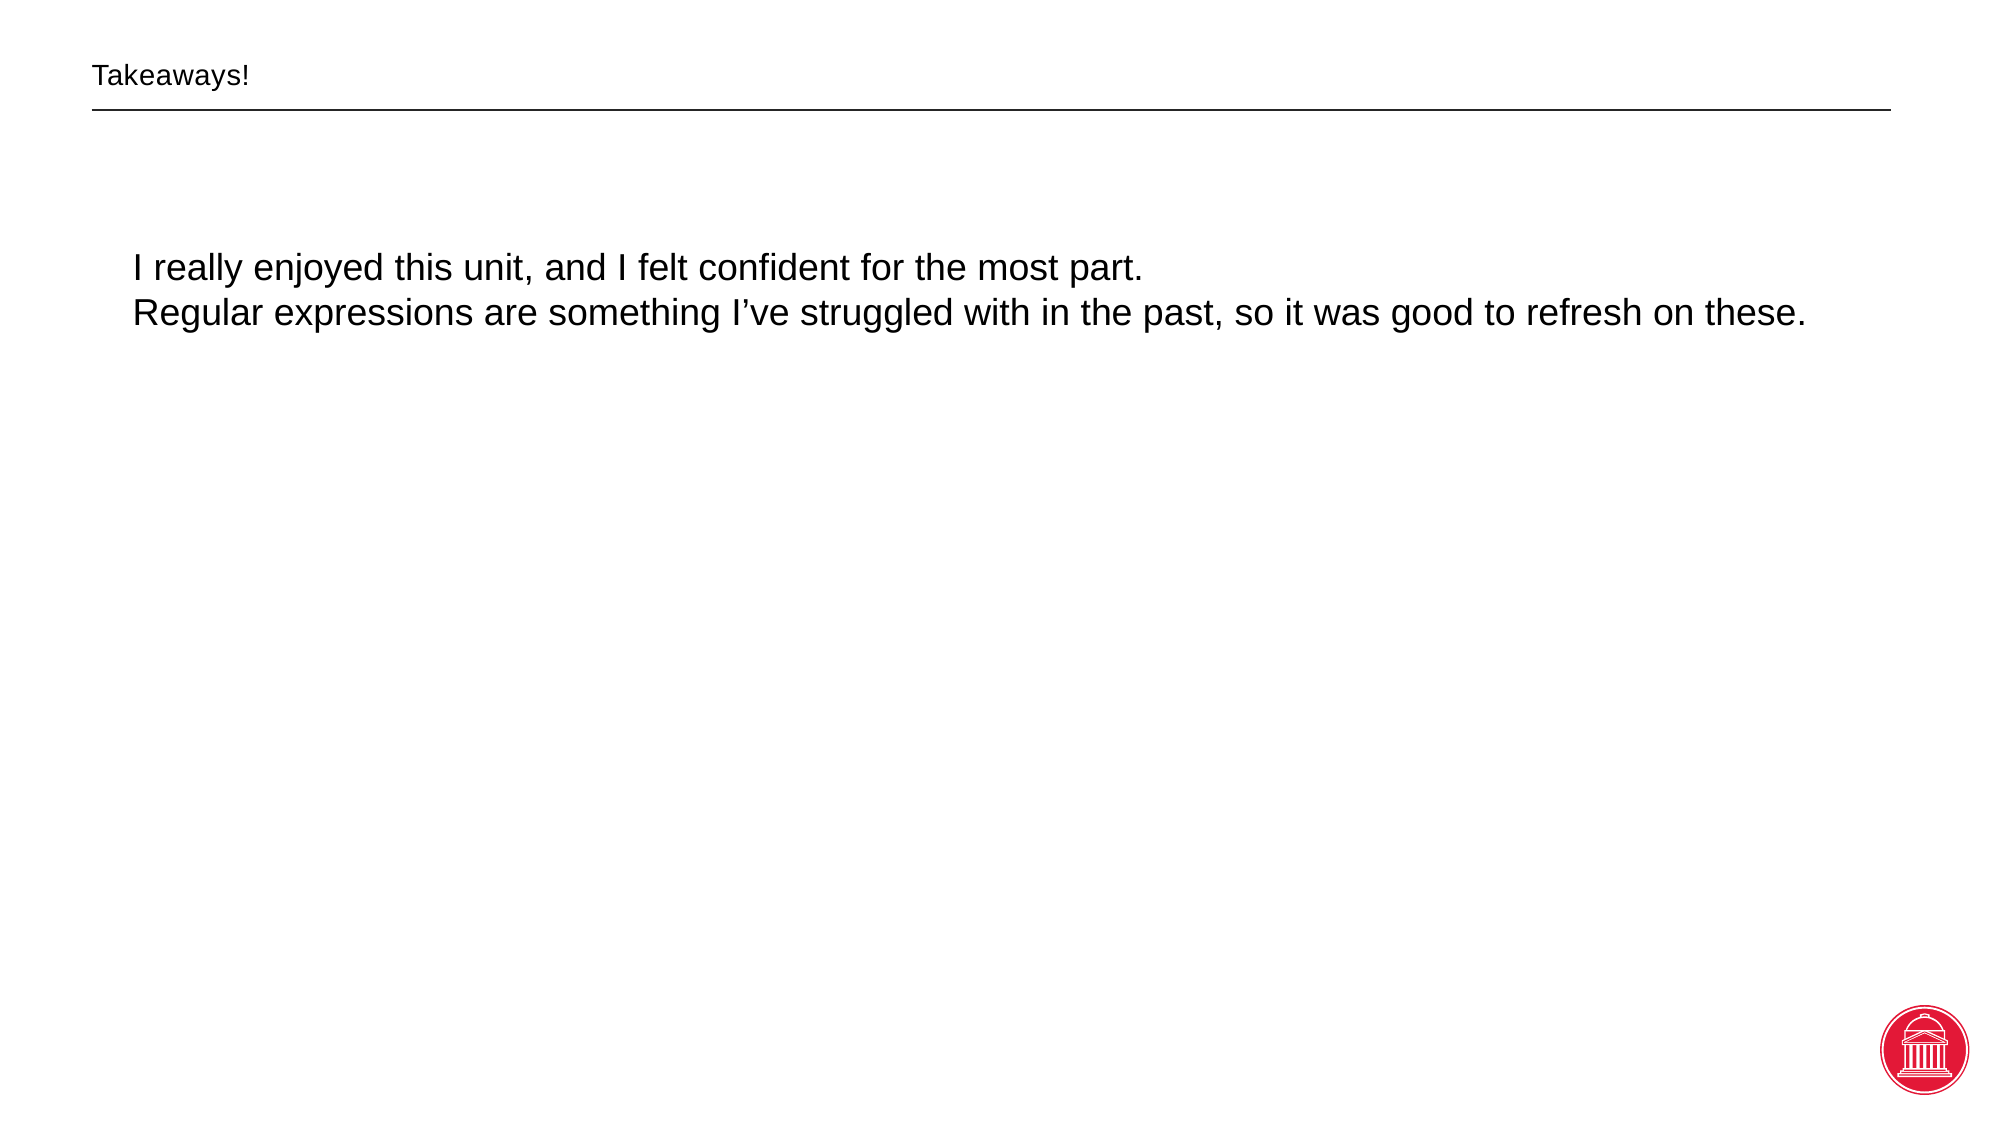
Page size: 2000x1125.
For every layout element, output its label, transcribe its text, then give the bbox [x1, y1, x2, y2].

title Takeaways! [91, 42, 1892, 110]
text_box I really enjoyed this unit, and I felt confident for the most part. Regular expressions are something I’ve struggled with in the past, so it was good to refresh on these. [117, 235, 1892, 341]
